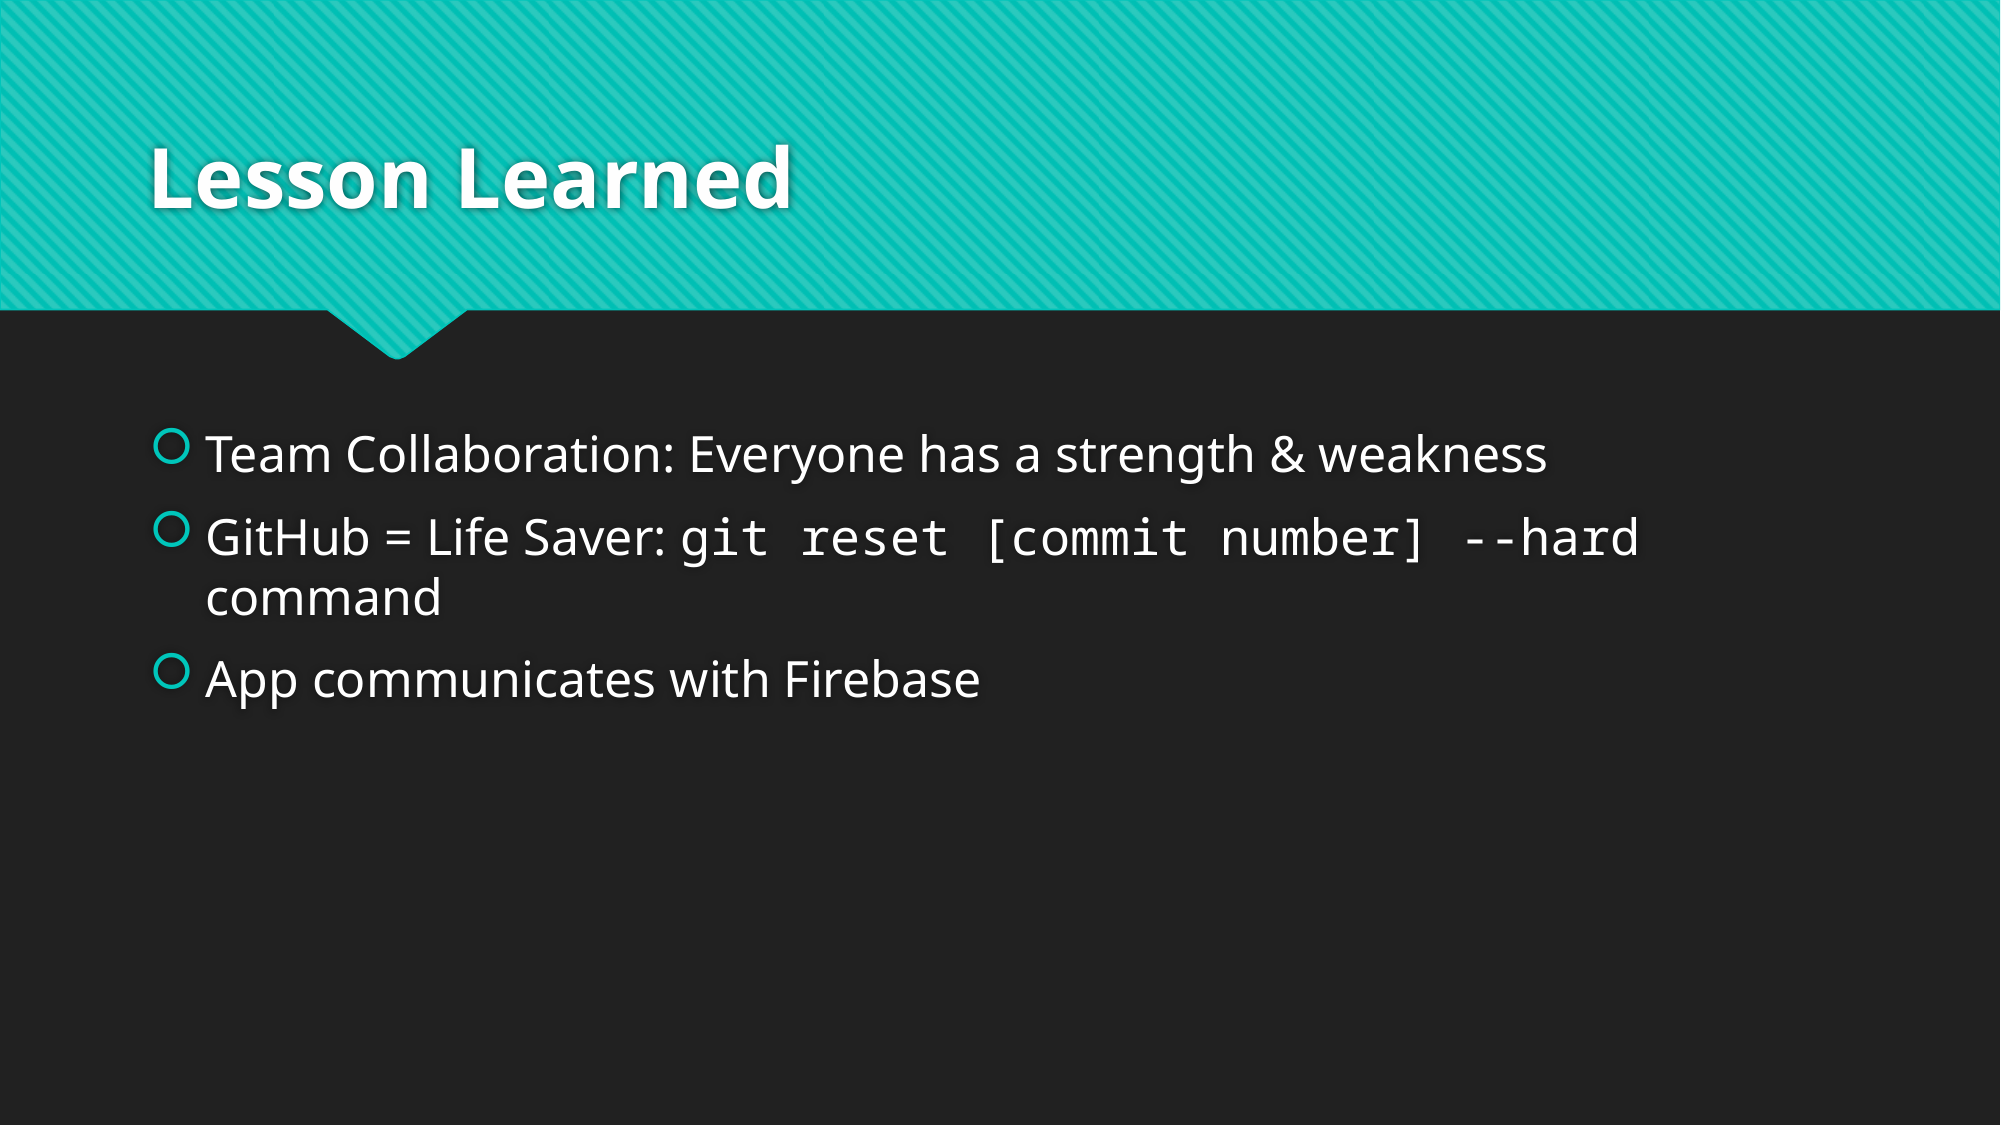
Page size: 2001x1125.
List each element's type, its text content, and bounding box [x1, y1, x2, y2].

title Lesson Learned [132, 73, 1868, 233]
list Team Collaboration: Everyone has a strength & weakness GitHub = Life Saver: git reset [commit number] --hard command App communicates with Firebase [134, 364, 1866, 962]
